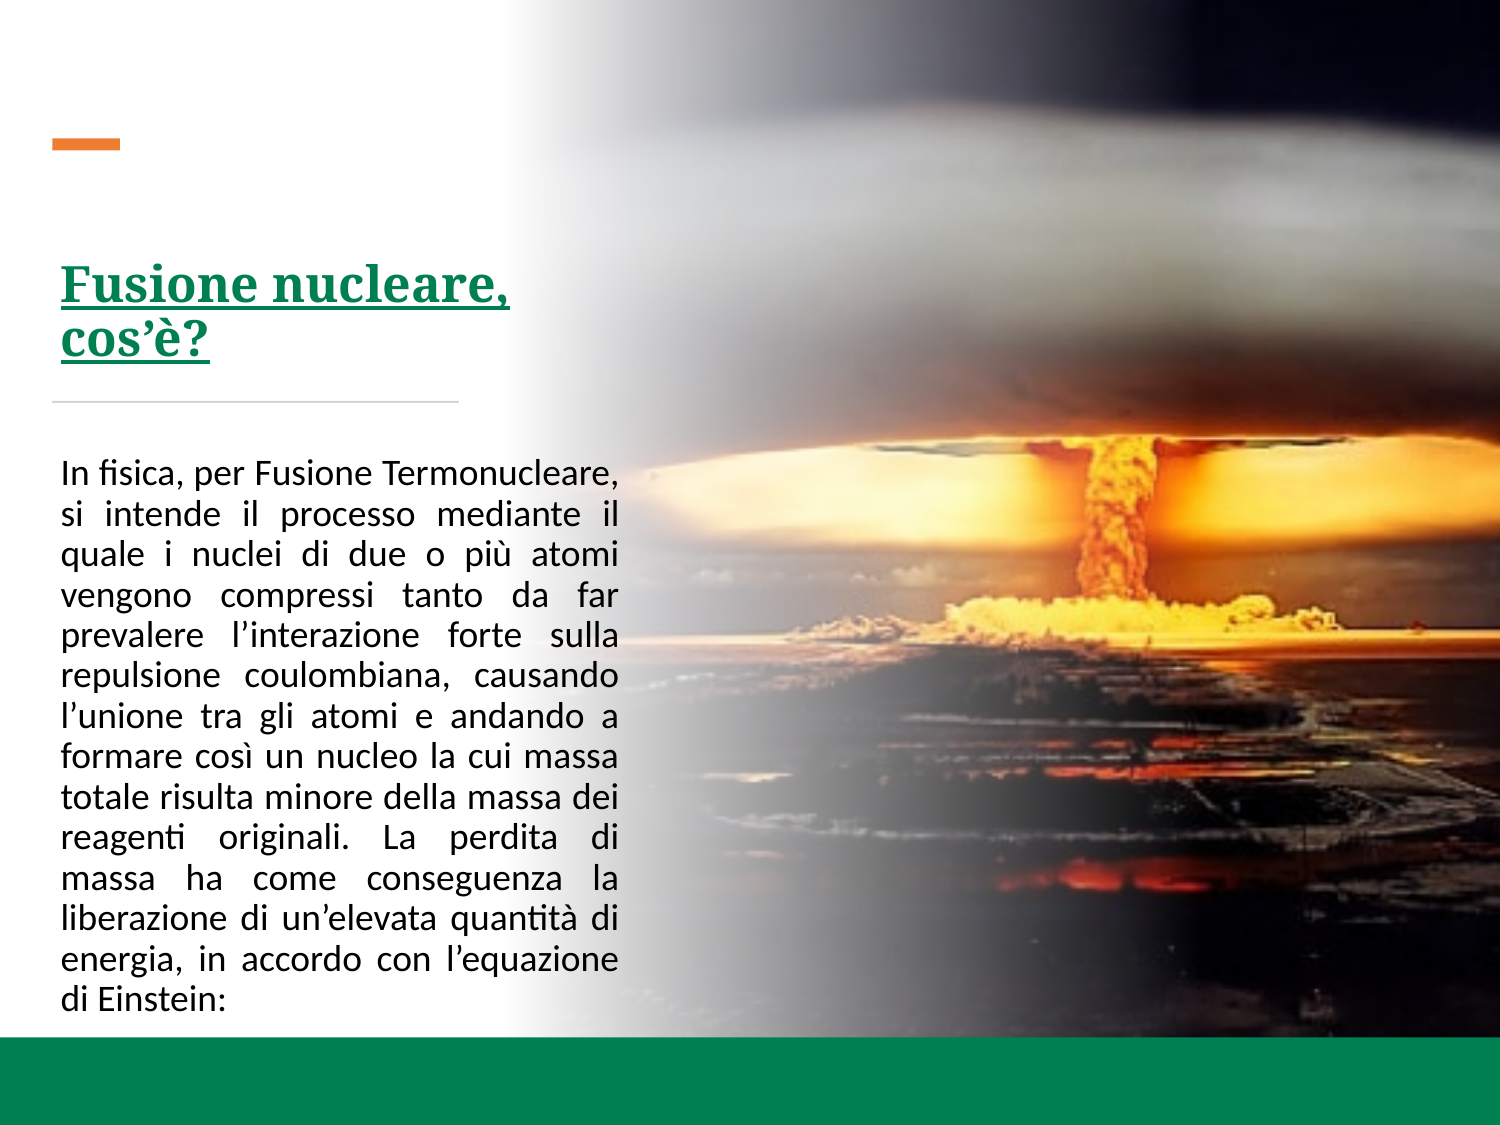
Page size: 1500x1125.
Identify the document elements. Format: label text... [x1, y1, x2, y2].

text_box [0, 1037, 433, 1125]
text_box Fusione nucleare, cos’è? [45, 190, 433, 375]
picture [433, 0, 1500, 1125]
text_box [0, 0, 433, 1037]
text_box [51, 137, 121, 151]
